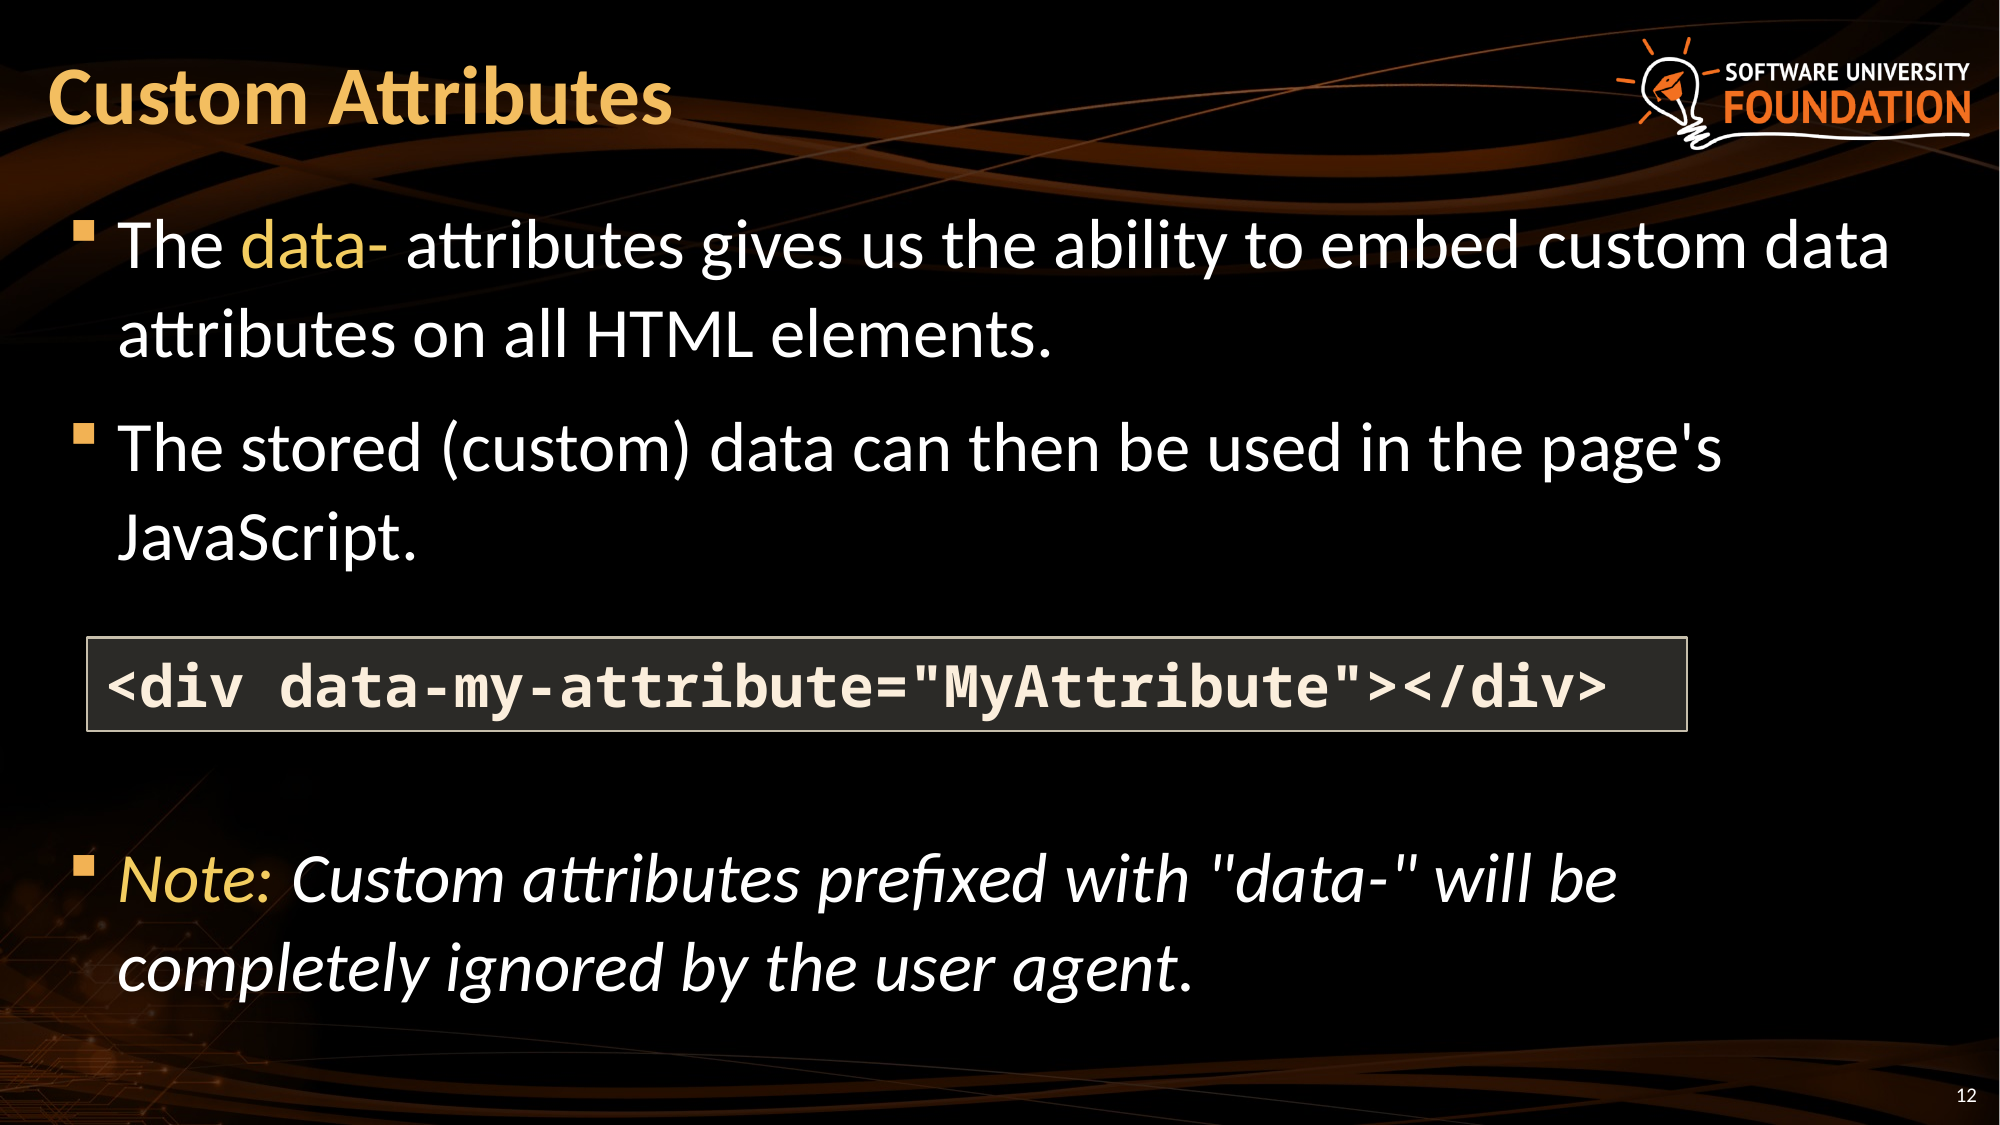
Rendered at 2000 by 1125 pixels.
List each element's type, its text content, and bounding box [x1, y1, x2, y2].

title Custom Attributes [30, 6, 1602, 189]
text_box <div data-my-attribute="MyAttribute"></div> [87, 637, 1687, 732]
picture [0, 0, 2000, 1125]
slide_number 12 [1882, 1074, 1983, 1113]
list The data- attributes gives us the ability to embed custom data attributes on all HTML elements. The stored (custom) data can then be used in the page's JavaScript. Note: Custom attributes prefixed with "data-" will be completely ignored by the user agent. [49, 187, 1950, 1075]
